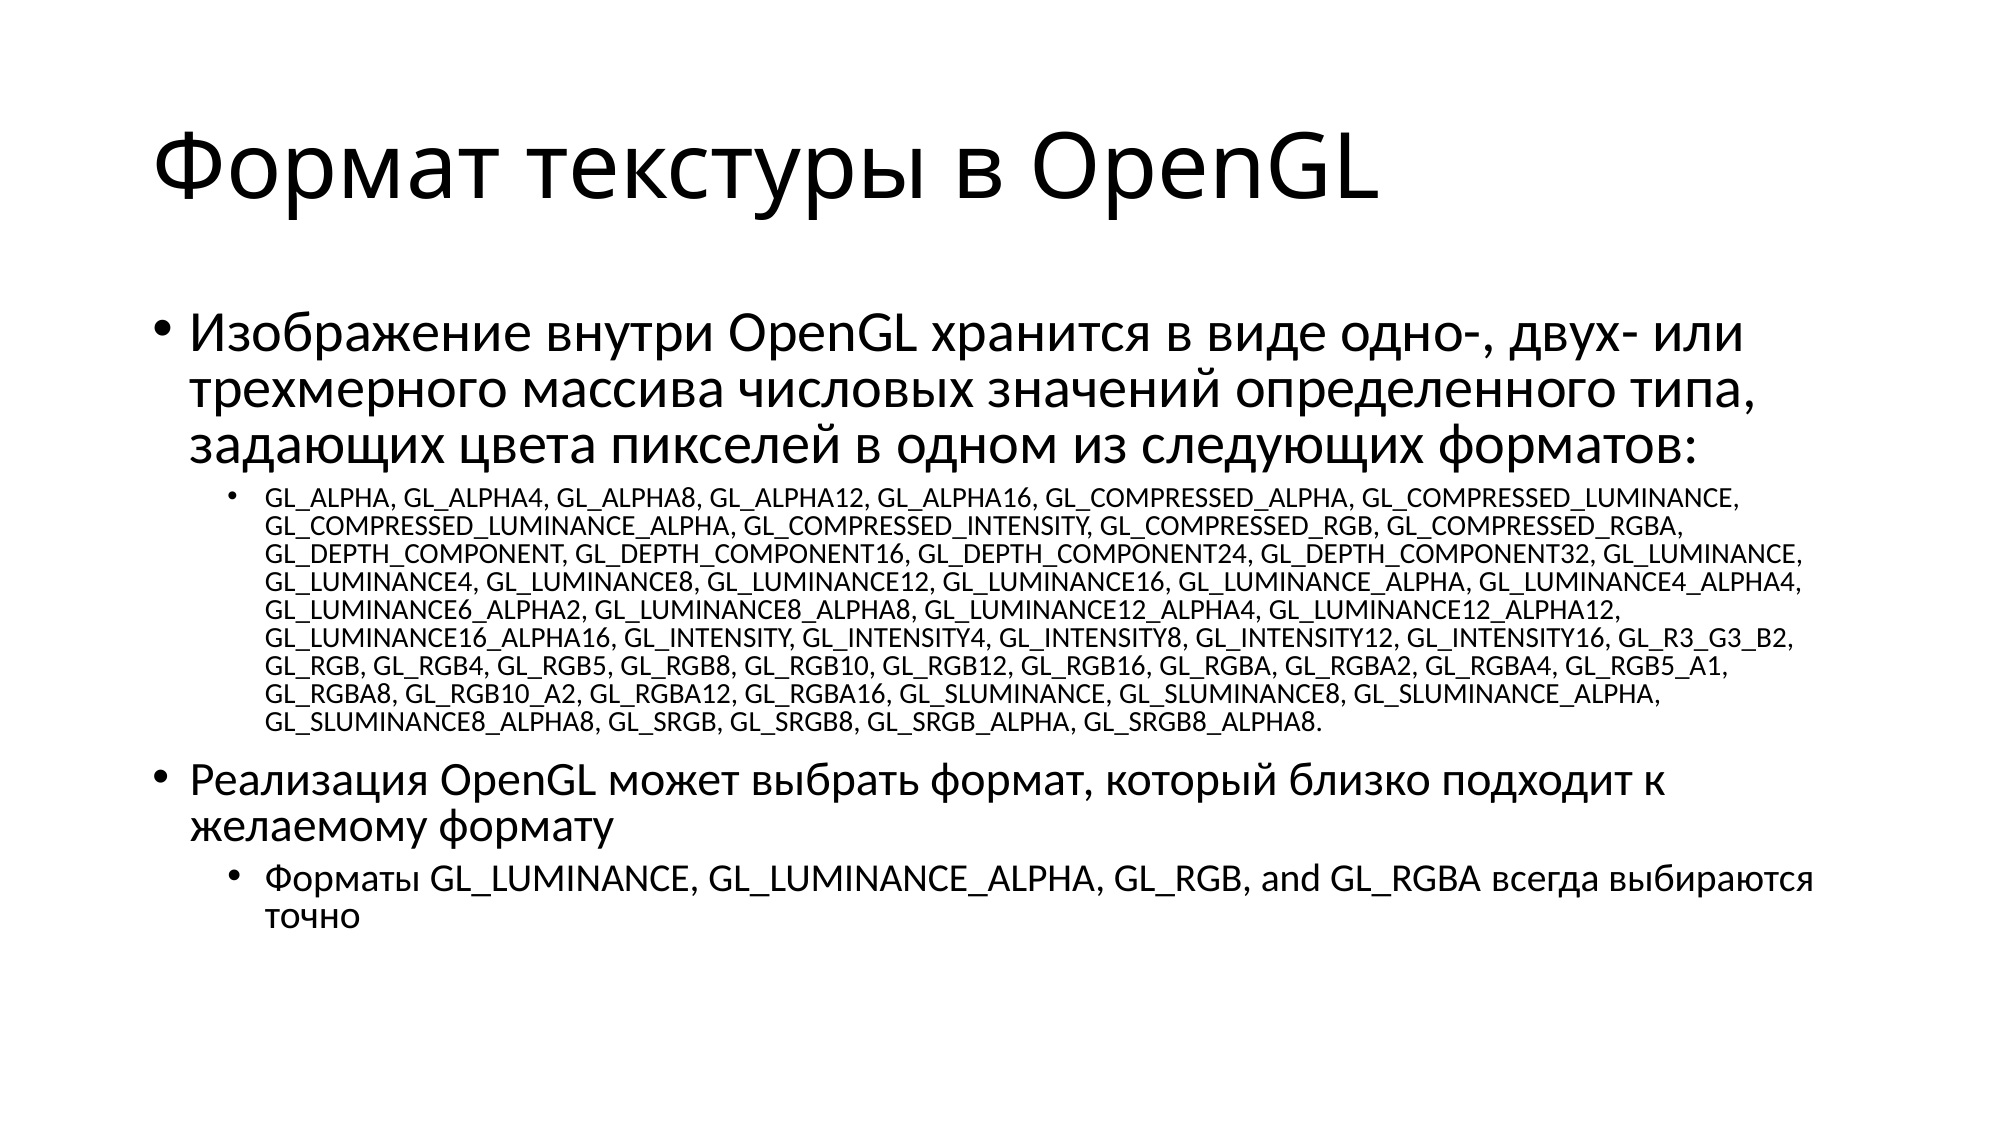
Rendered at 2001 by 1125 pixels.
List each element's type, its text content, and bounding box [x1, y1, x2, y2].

title Формат текстуры в OpenGL [137, 59, 1863, 278]
list Изображение внутри OpenGL хранится в виде одно-, двух- или трехмерного массива числовых значений определенного типа, задающих цвета пикселей в одном из следующих форматов: GL_ALPHA, GL_ALPHA4, GL_ALPHA8, GL_ALPHA12, GL_ALPHA16, GL_COMPRESSED_ALPHA, GL_COMPRESSED_LUMINANCE, GL_COMPRESSED_LUMINANCE_ALPHA, GL_COMPRESSED_INTENSITY, GL_COMPRESSED_RGB, GL_COMPRESSED_RGBA, GL_DEPTH_COMPONENT, GL_DEPTH_COMPONENT16, GL_DEPTH_COMPONENT24, GL_DEPTH_COMPONENT32, GL_LUMINANCE, GL_LUMINANCE4, GL_LUMINANCE8, GL_LUMINANCE12, GL_LUMINANCE16, GL_LUMINANCE_ALPHA, GL_LUMINANCE4_ALPHA4, GL_LUMINANCE6_ALPHA2, GL_LUMINANCE8_ALPHA8, GL_LUMINANCE12_ALPHA4, GL_LUMINANCE12_ALPHA12, GL_LUMINANCE16_ALPHA16, GL_INTENSITY, GL_INTENSITY4, GL_INTENSITY8, GL_INTENSITY12, GL_INTENSITY16, GL_R3_G3_B2, GL_RGB, GL_RGB4, GL_RGB5, GL_RGB8, GL_RGB10, GL_RGB12, GL_RGB16, GL_RGBA, GL_RGBA2, GL_RGBA4, GL_RGB5_A1, GL_RGBA8, GL_RGB10_A2, GL_RGBA12, GL_RGBA16, GL_SLUMINANCE, GL_SLUMINANCE8, GL_SLUMINANCE_ALPHA, GL_SLUMINANCE8_ALPHA8, GL_SRGB, GL_SRGB8, GL_SRGB_ALPHA, GL_SRGB8_ALPHA8. Реализация OpenGL может выбрать формат, который близко подходит к желаемому формату Форматы GL_LUMINANCE, GL_LUMINANCE_ALPHA, GL_RGB, and GL_RGBA всегда выбираются точно [137, 299, 1863, 1014]
